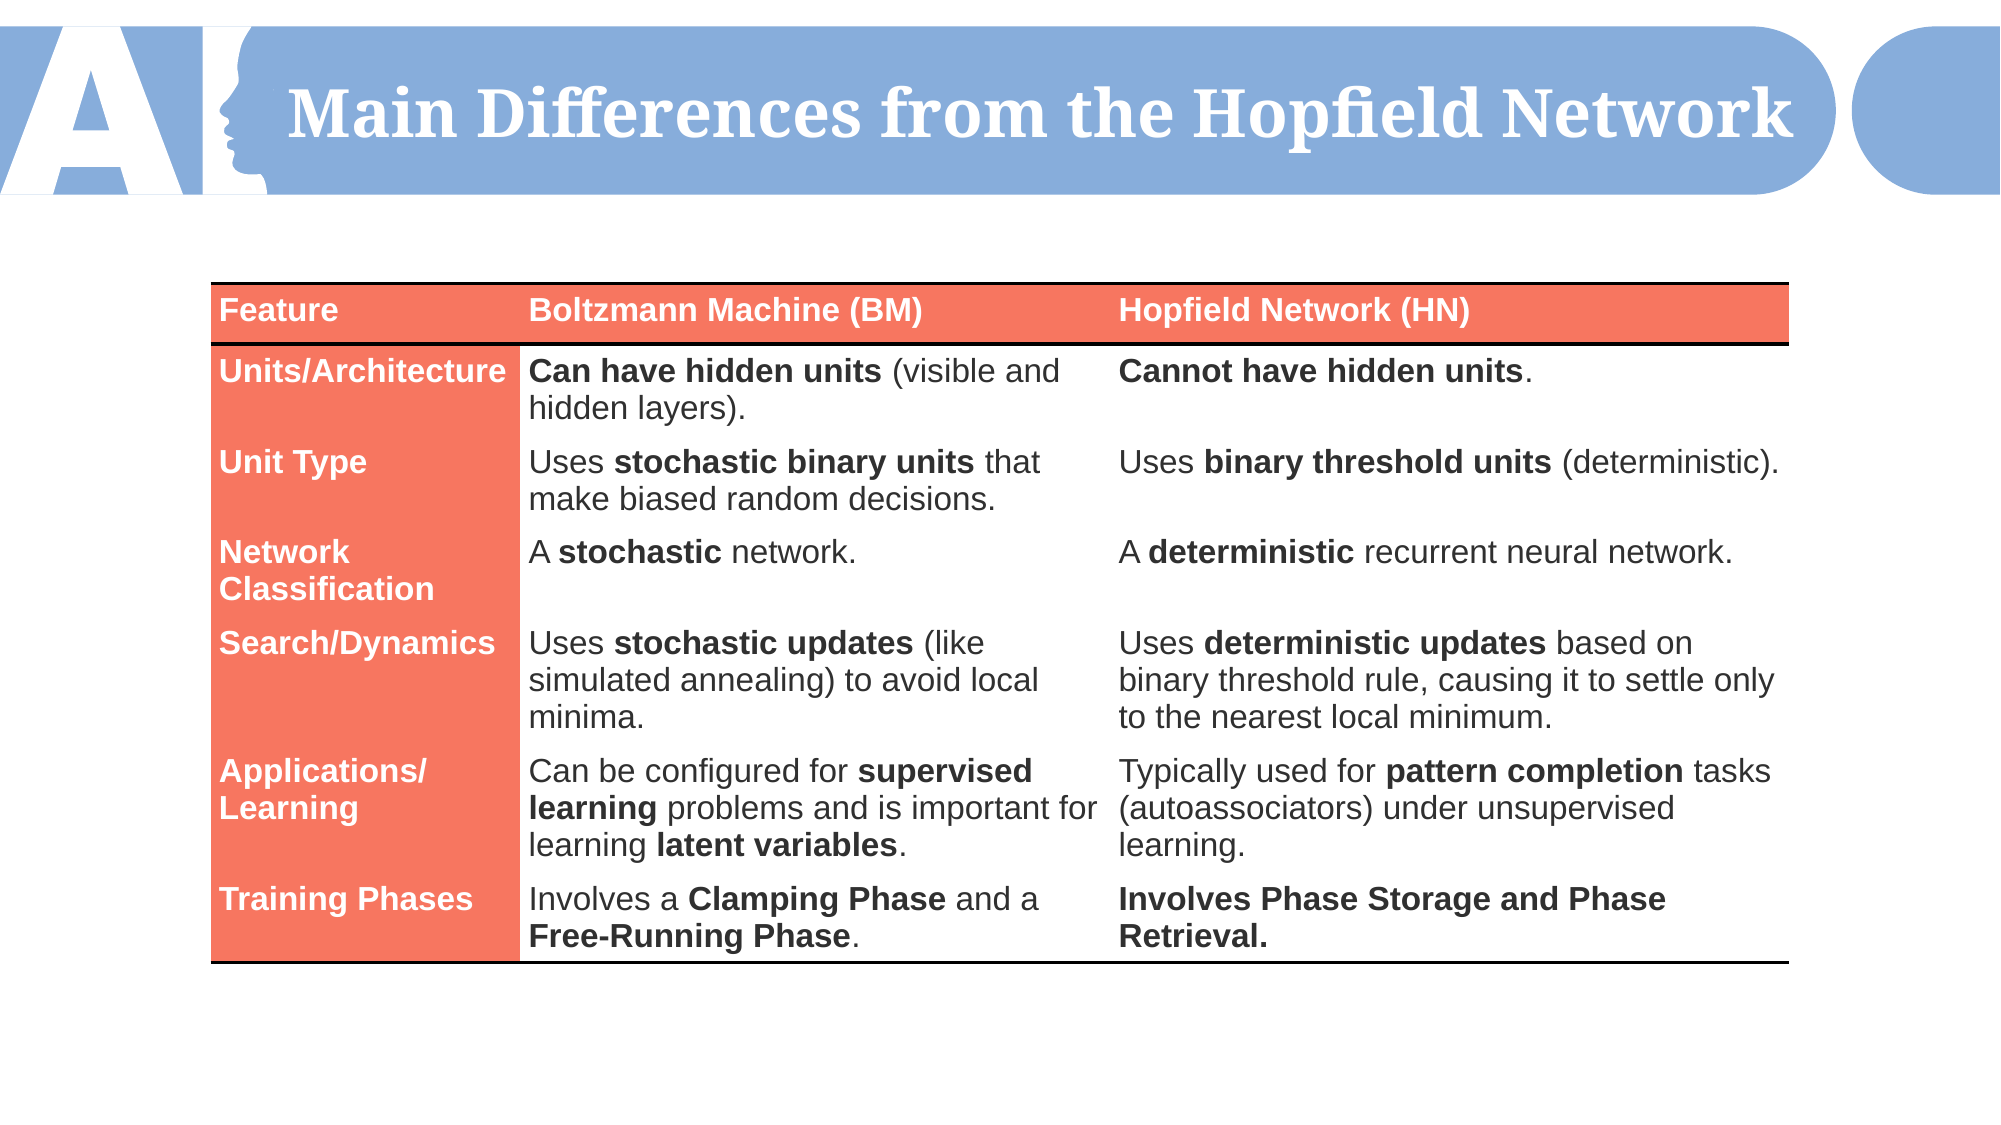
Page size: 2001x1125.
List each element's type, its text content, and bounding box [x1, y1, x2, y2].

table_cell Uses deterministic updates based on binary threshold rule, causing it to settle only to the nearest local minimum. [1110, 616, 1789, 744]
table_header Hopfield Network (HN) [1110, 285, 1789, 342]
table_header Feature [211, 285, 520, 342]
table_cell Can be configured for supervised learning problems and is important for learning latent variables. [520, 744, 1110, 872]
table_cell Can have hidden units (visible and hidden layers). [520, 346, 1110, 435]
table_header Boltzmann Machine (BM) [520, 285, 1110, 342]
table_cell Cannot have hidden units. [1110, 346, 1789, 435]
table_cell Typically used for pattern completion tasks (autoassociators) under unsupervised learning. [1110, 744, 1789, 872]
table_cell Uses stochastic binary units that make biased random decisions. [520, 435, 1110, 525]
table_cell Unit Type [211, 435, 520, 525]
table_cell Applications/ Learning [211, 744, 520, 872]
table_cell Network Classification [211, 525, 520, 616]
table_cell A stochastic network. [520, 525, 1110, 616]
table_cell Search/Dynamics [211, 616, 520, 744]
table_cell Units/Architecture [211, 346, 520, 435]
table_cell A deterministic recurrent neural network. [1110, 525, 1789, 616]
table_cell Training Phases [211, 872, 520, 961]
table_cell Involves a Clamping Phase and a Free-Running Phase. [520, 872, 1110, 961]
table_cell Involves Phase Storage and Phase Retrieval. [1110, 872, 1789, 961]
table_cell Uses stochastic updates (like simulated annealing) to avoid local minima. [520, 616, 1110, 744]
list Main Differences from the Hopfield Network [129, 23, 1955, 209]
table_cell Uses binary threshold units (deterministic). [1110, 435, 1789, 525]
